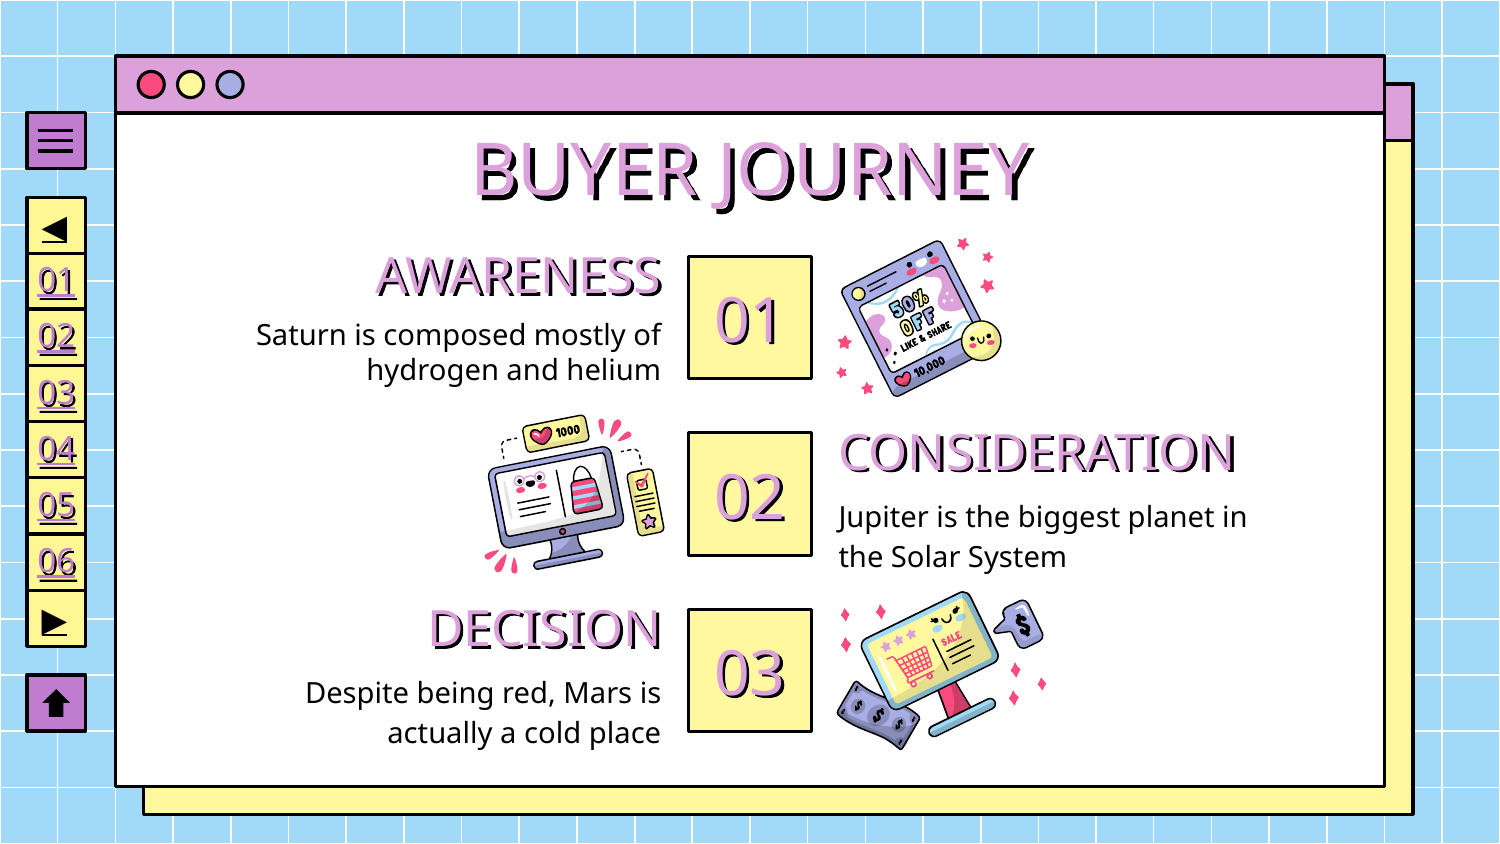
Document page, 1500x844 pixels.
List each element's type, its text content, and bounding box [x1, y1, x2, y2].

title AWARENESS [203, 245, 677, 302]
text_box [688, 707, 812, 732]
text_box [688, 432, 812, 457]
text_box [483, 414, 665, 574]
text_box [688, 354, 812, 379]
title DECISION [203, 598, 677, 654]
text_box [688, 531, 812, 556]
text_box [688, 256, 812, 281]
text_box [835, 590, 1048, 751]
subtitle Despite being red, Mars is actually a cold place [203, 654, 677, 844]
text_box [26, 112, 86, 732]
text_box [688, 609, 812, 634]
text_box 03 [688, 634, 812, 707]
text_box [835, 237, 1004, 398]
subtitle Jupiter is the biggest planet in the Solar System [823, 478, 1297, 844]
text_box 02 [688, 457, 812, 531]
subtitle Saturn is composed mostly of hydrogen and helium [203, 302, 677, 598]
title CONSIDERATION [823, 422, 1297, 478]
title BUYER JOURNEY [118, 112, 1383, 225]
text_box 01 [688, 281, 812, 354]
